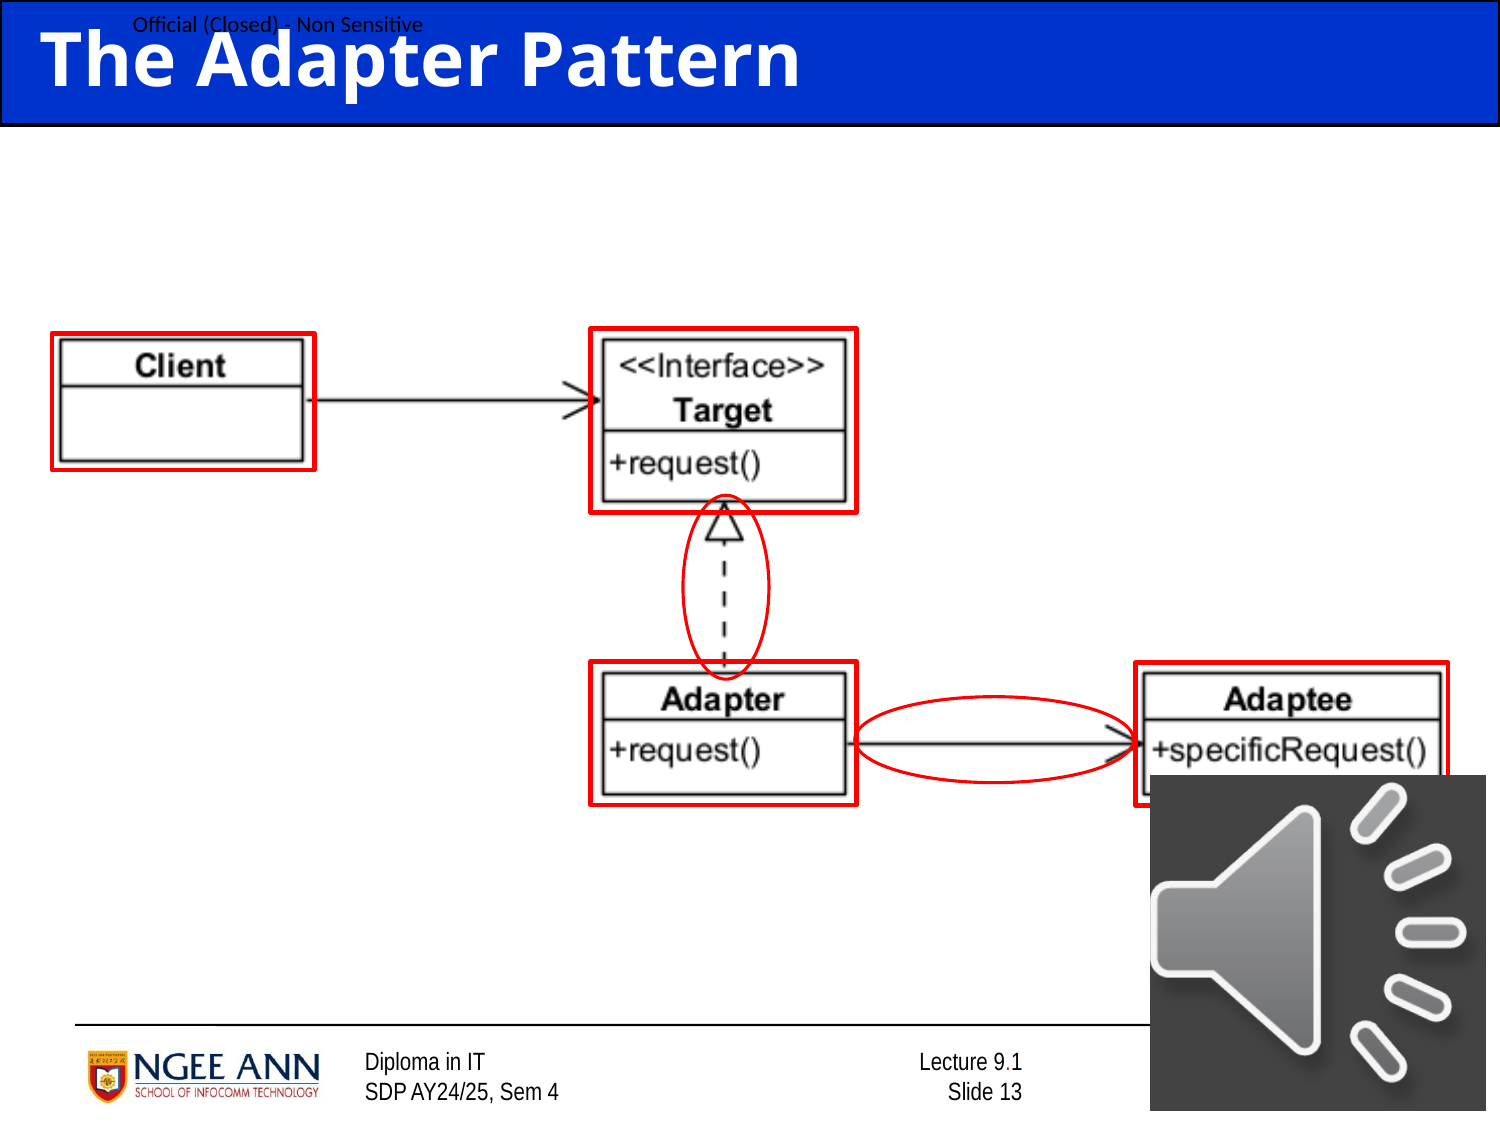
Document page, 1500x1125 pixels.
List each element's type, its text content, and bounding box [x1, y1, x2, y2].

slide_number Lecture 9.1 Slide 13 [724, 1049, 1038, 1113]
picture [49, 323, 1487, 1112]
picture [62, 1028, 344, 1125]
title The Adapter Pattern [23, 0, 1500, 115]
